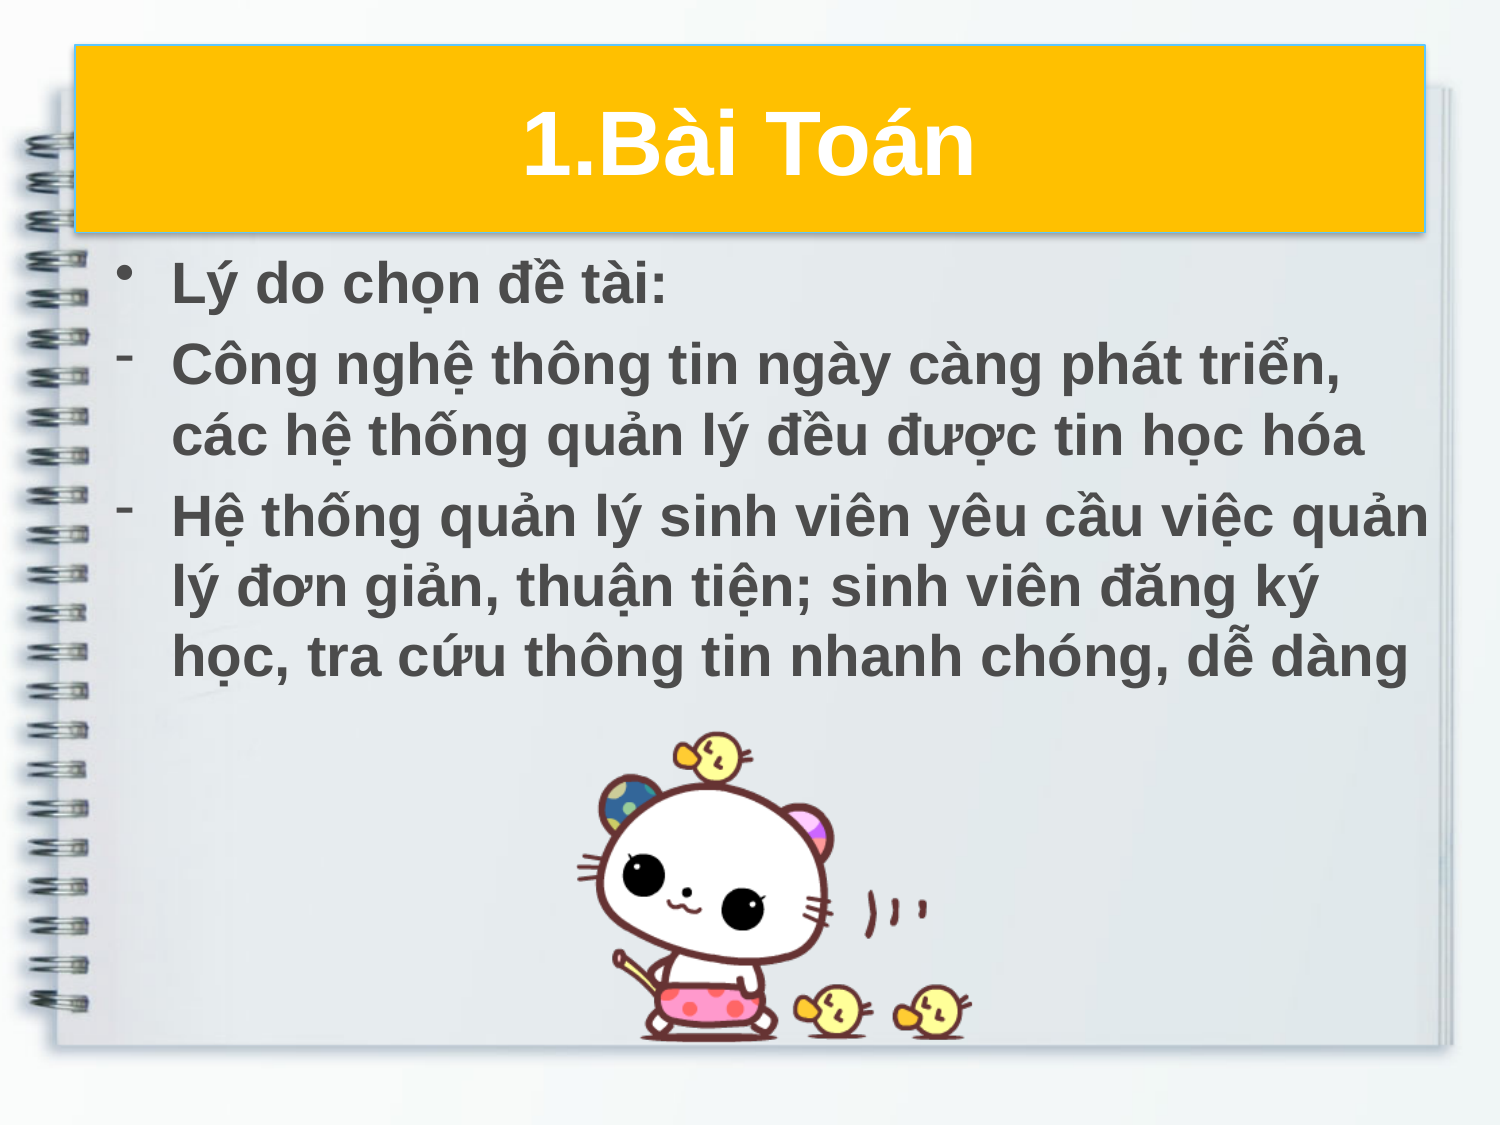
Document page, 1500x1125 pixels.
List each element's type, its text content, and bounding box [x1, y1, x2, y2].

title 1.Bài Toán [74, 44, 1426, 233]
list Lý do chọn đề tài: Công nghệ thông tin ngày càng phát triển, các hệ thống quản lý đều được tin học hóa Hệ thống quản lý sinh viên yêu cầu việc quản lý đơn giản, thuận tiện; sinh viên đăng ký học, tra cứu thông tin nhanh chóng, dễ dàng [99, 237, 1450, 713]
picture [0, 0, 1500, 1125]
